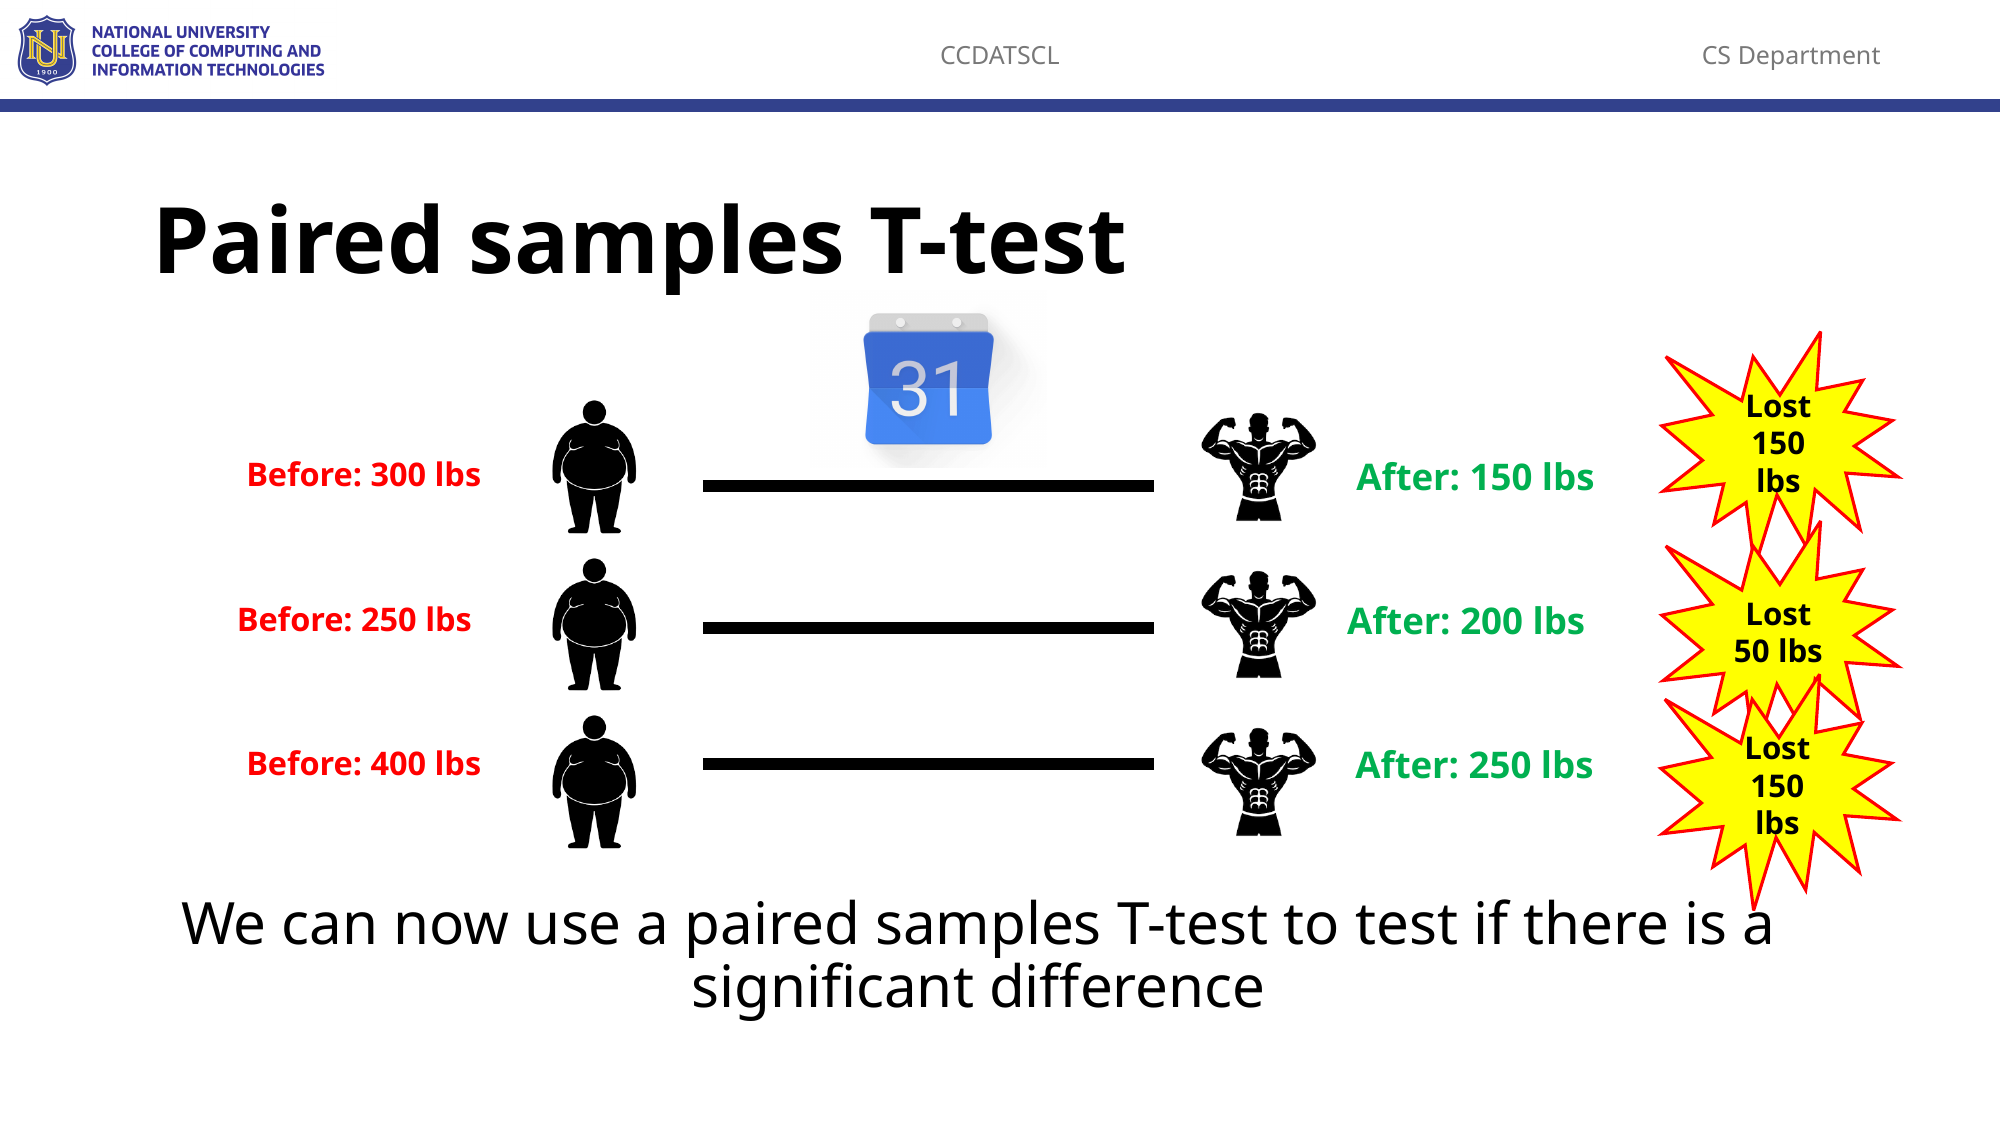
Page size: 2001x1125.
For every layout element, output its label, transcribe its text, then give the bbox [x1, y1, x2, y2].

picture [519, 549, 669, 699]
text_box Before: 250 lbs [221, 595, 505, 675]
list We can now use a paired samples T-test to test if there is a significant difference [137, 887, 1819, 1030]
picture [1183, 706, 1333, 856]
text_box Before: 300 lbs [231, 451, 505, 530]
picture [519, 706, 669, 856]
text_box After: 150 lbs [1341, 451, 1615, 530]
text_box Before: 400 lbs [231, 739, 505, 819]
picture [809, 289, 1047, 468]
text_box Lost 50 lbs [1657, 520, 1904, 721]
text_box After: 200 lbs [1333, 595, 1615, 675]
picture [1183, 392, 1333, 541]
title Paired samples T-test [137, 135, 1863, 353]
picture [0, 0, 337, 99]
text_box Lost 150 lbs [1656, 673, 1903, 911]
picture [519, 392, 669, 541]
picture [1183, 549, 1333, 699]
text_box Lost 150 lbs [1657, 330, 1904, 553]
text_box After: 250 lbs [1340, 739, 1614, 819]
